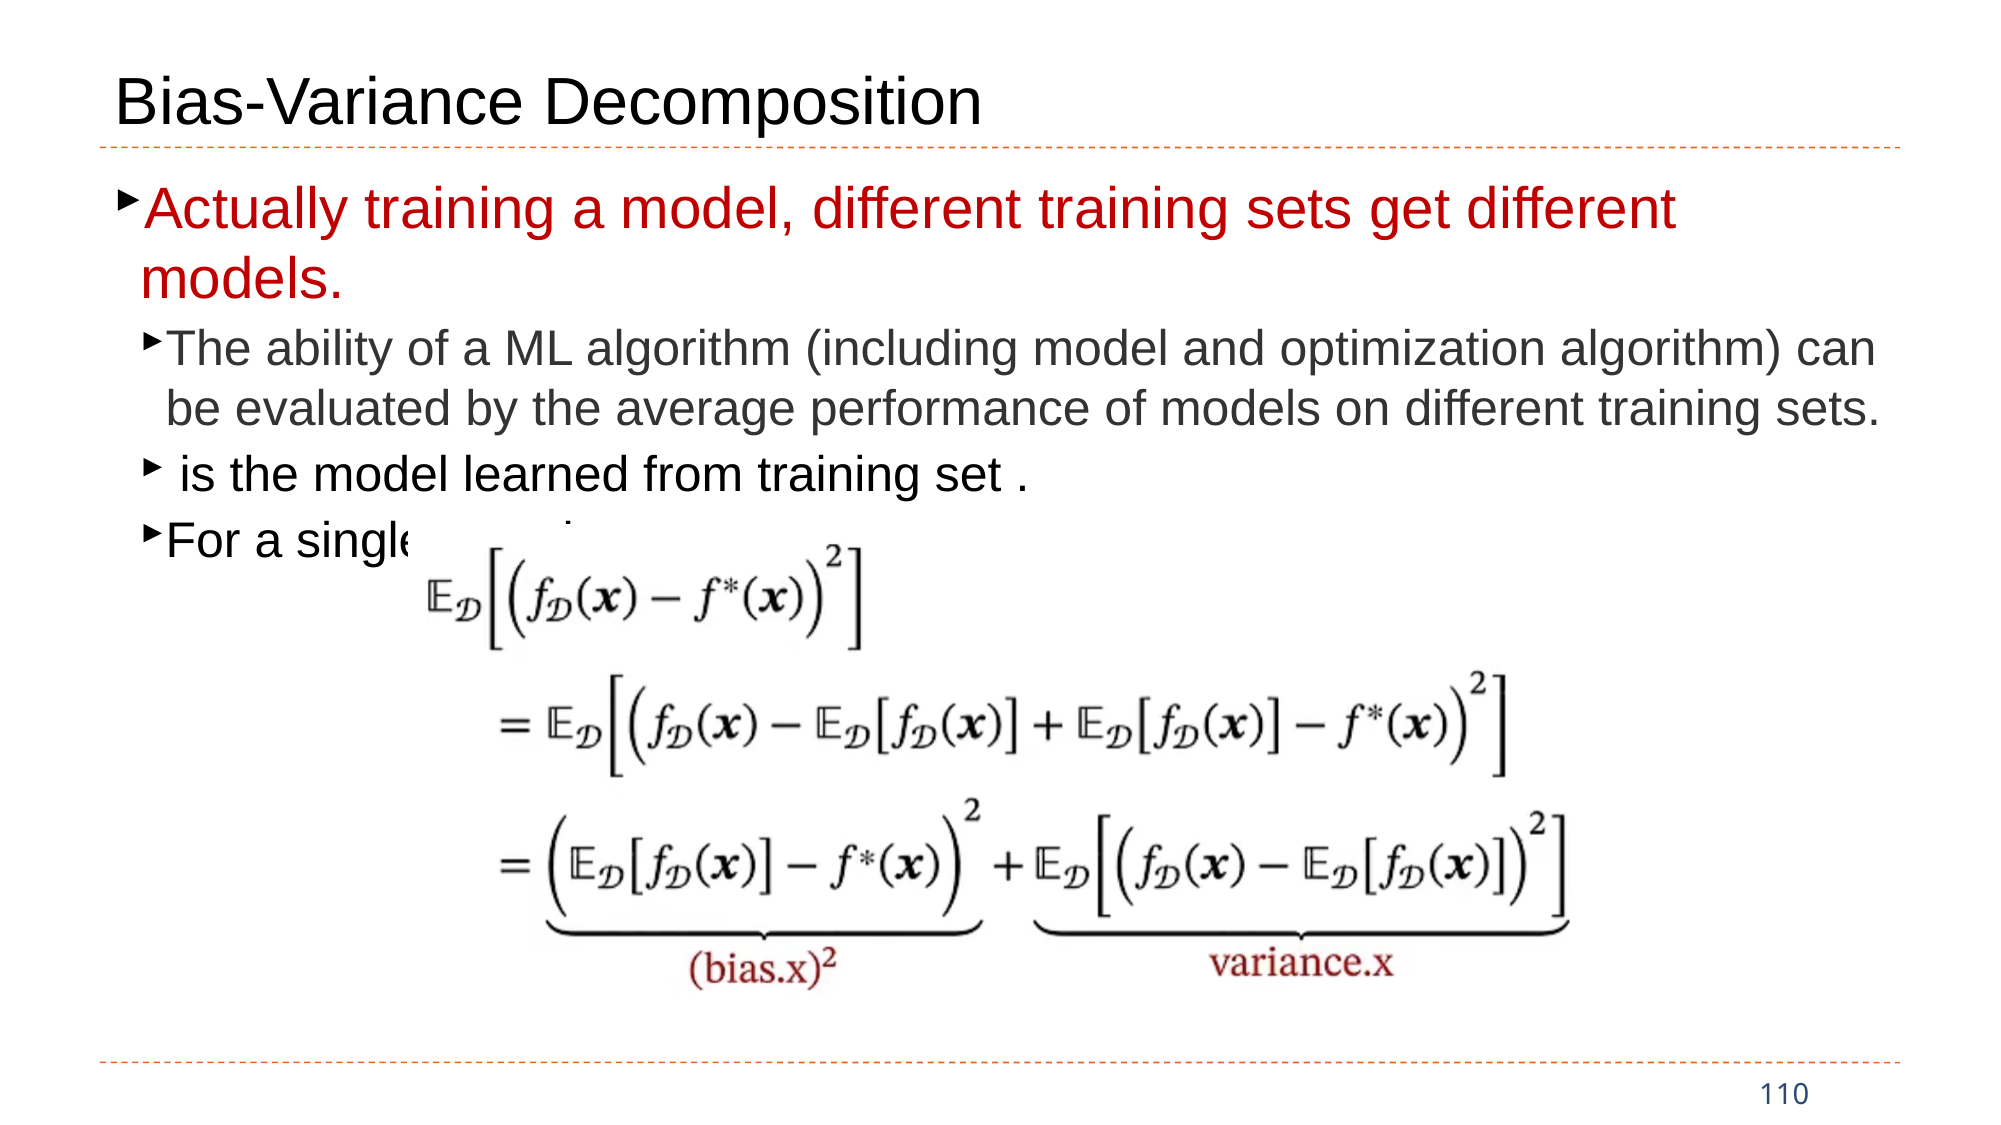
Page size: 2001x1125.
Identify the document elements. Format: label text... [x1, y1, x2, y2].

picture [408, 524, 1592, 995]
title Bias-Variance Decomposition [99, 24, 1900, 146]
